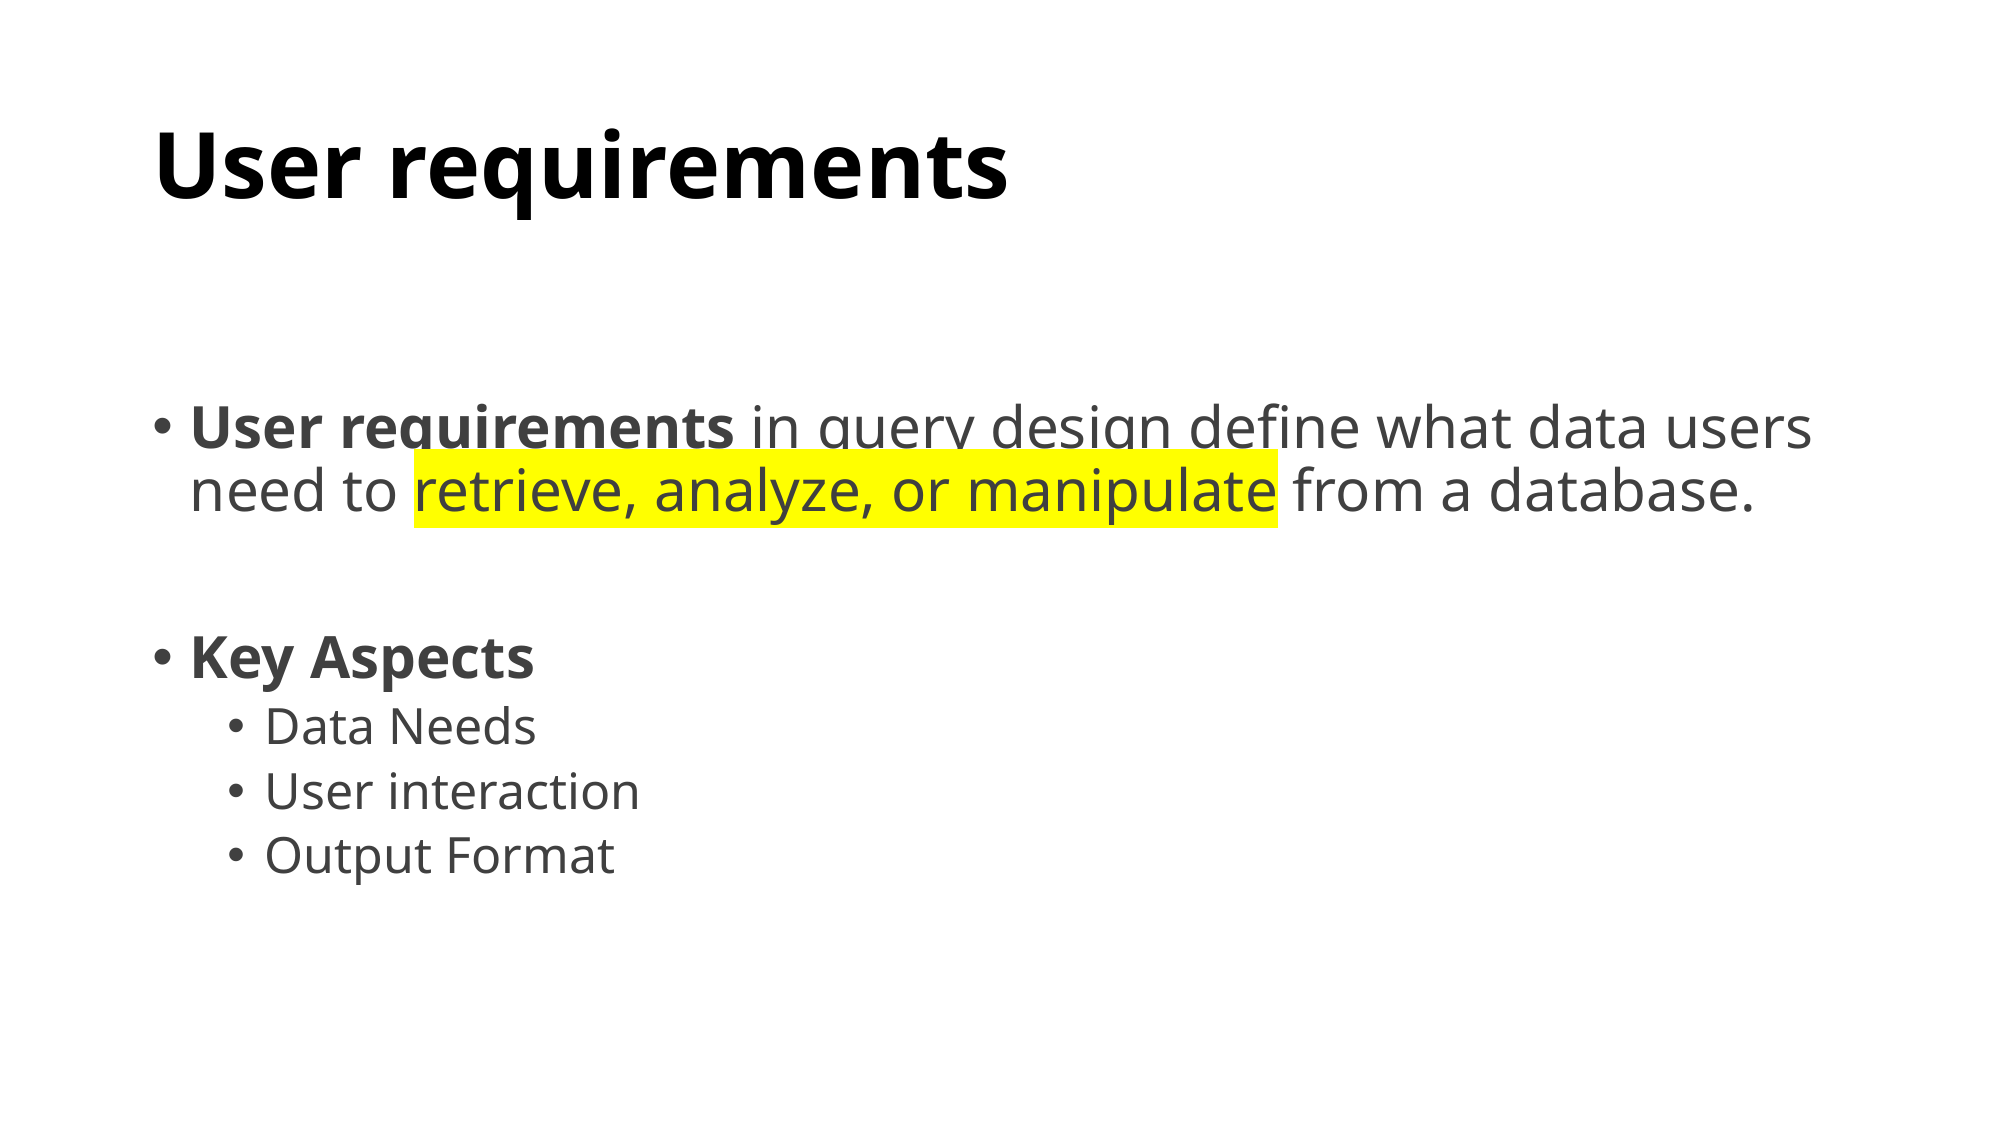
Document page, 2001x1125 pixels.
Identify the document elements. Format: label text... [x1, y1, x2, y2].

list User requirements in query design define what data users need to retrieve, analyze, or manipulate from a database. Key Aspects Data Needs User interaction Output Format [137, 299, 1863, 1014]
title User requirements [137, 59, 1863, 278]
